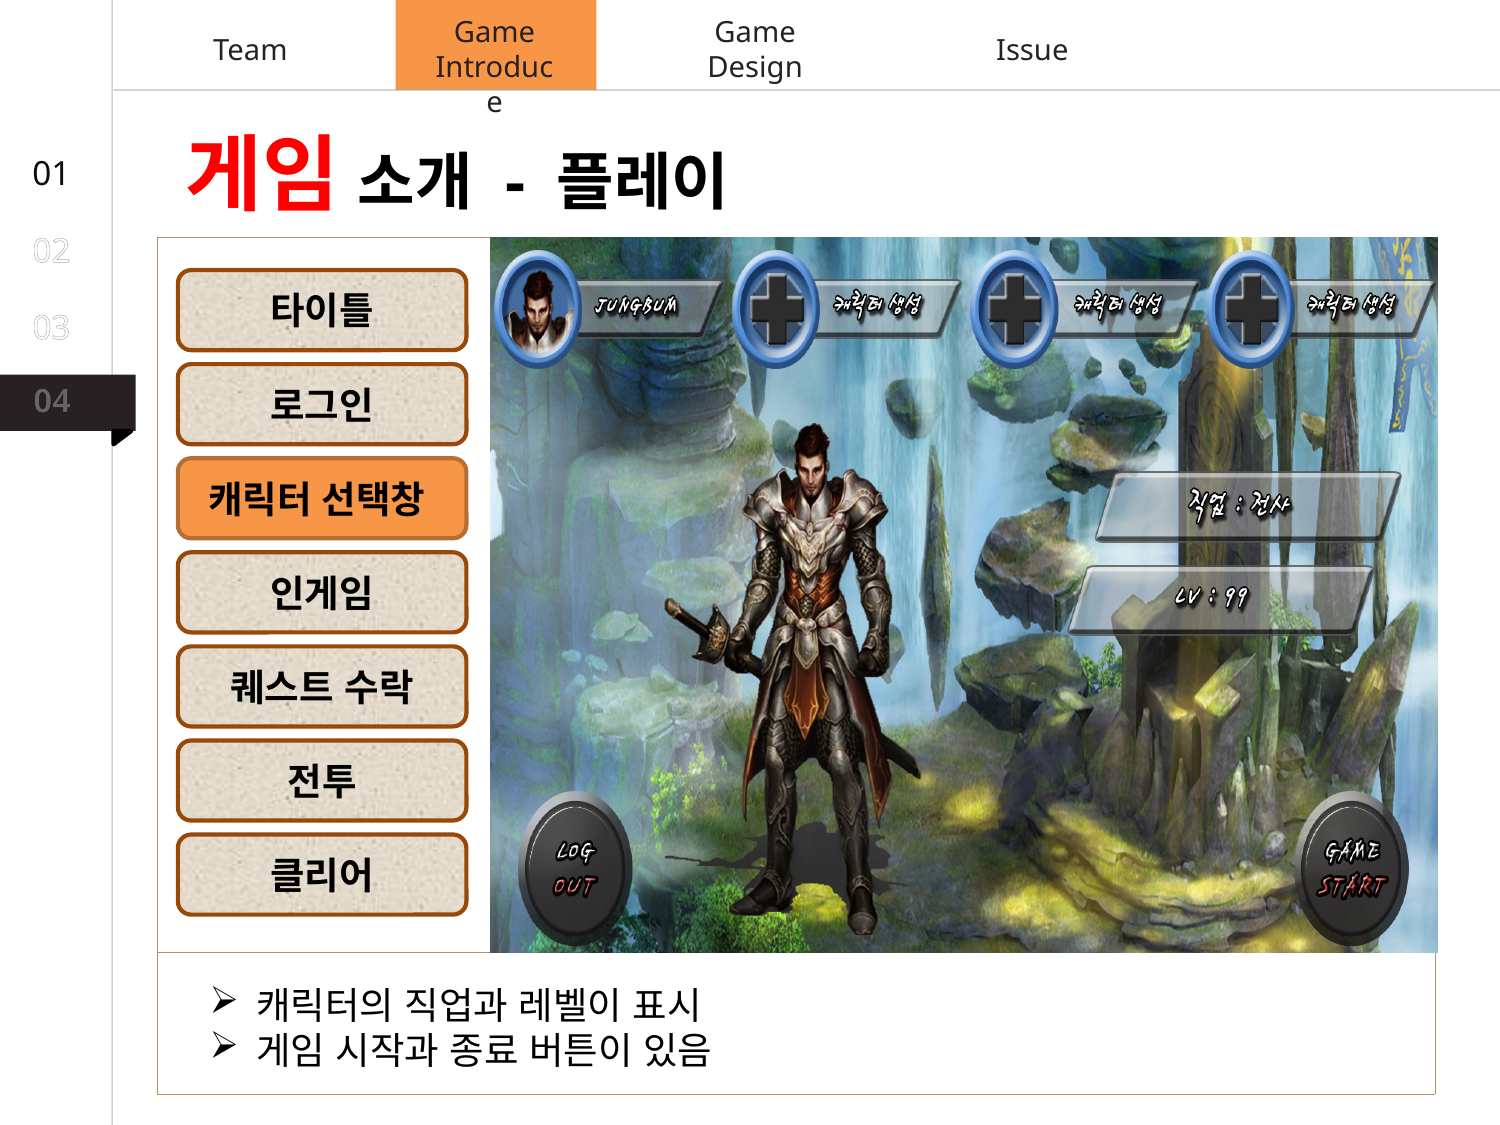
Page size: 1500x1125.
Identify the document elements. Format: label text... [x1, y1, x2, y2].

text_box [117, 428, 134, 445]
text_box Issue [936, 23, 1128, 74]
text_box 04 [18, 371, 93, 427]
text_box [117, 373, 138, 433]
text_box Team [171, 23, 330, 74]
text_box [0, 373, 107, 433]
text_box 03 [17, 298, 92, 354]
text_box Game Design [659, 5, 851, 89]
picture [489, 237, 1438, 953]
text_box [393, 0, 598, 89]
text_box 01 [17, 144, 107, 200]
text_box 캐릭터의 직업과 레벨이 표시 게임 시작과 종료 버튼이 있음 [194, 952, 1412, 1080]
text_box Game Introduce [415, 98, 574, 126]
text_box 게임 소개 - 플레이 [171, 113, 778, 229]
text_box 02 [17, 221, 92, 277]
text_box [155, 235, 490, 954]
text_box Game Introduce [415, 5, 574, 89]
